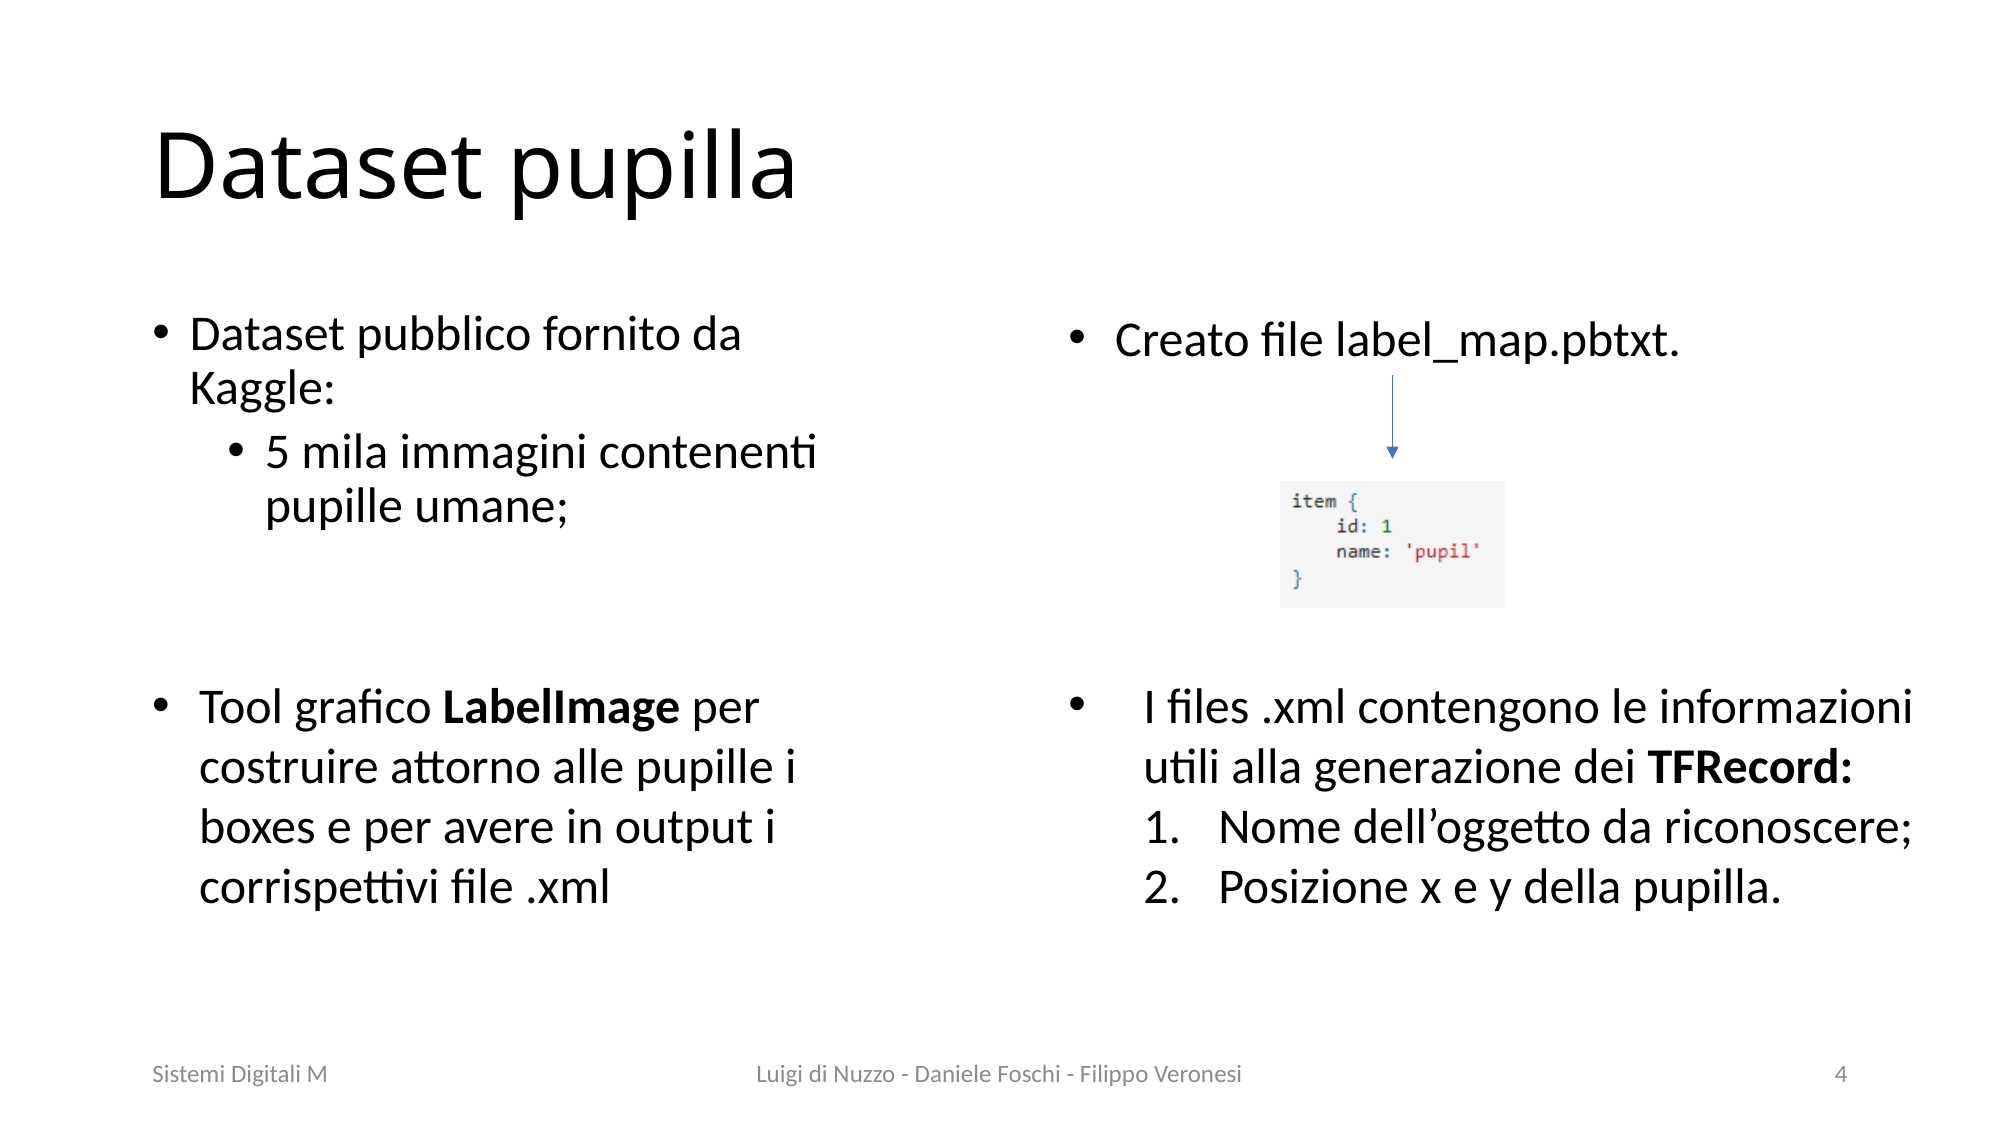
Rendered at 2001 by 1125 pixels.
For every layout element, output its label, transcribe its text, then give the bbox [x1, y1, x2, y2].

picture [1280, 481, 1505, 609]
slide_number 4 [1412, 1061, 1863, 1103]
footer Luigi di Nuzzo - Daniele Foschi - Filippo Veronesi [662, 1042, 1338, 1103]
text_box Tool grafico LabelImage per costruire attorno alle pupille i boxes e per avere in output i corrispettivi file .xml [137, 666, 813, 922]
text_box I files .xml contengono le informazioni utili alla generazione dei TFRecord: Nome dell’oggetto da riconoscere; Posizione x e y della pupilla. [1053, 666, 1987, 1061]
title Dataset pupilla [137, 59, 1863, 278]
text_box Creato file label_map.pbtxt. [1053, 298, 1772, 374]
slide_number Sistemi Digitali M [137, 1042, 588, 1103]
list Dataset pubblico fornito da Kaggle: 5 mila immagini contenenti pupille umane; [137, 299, 910, 549]
